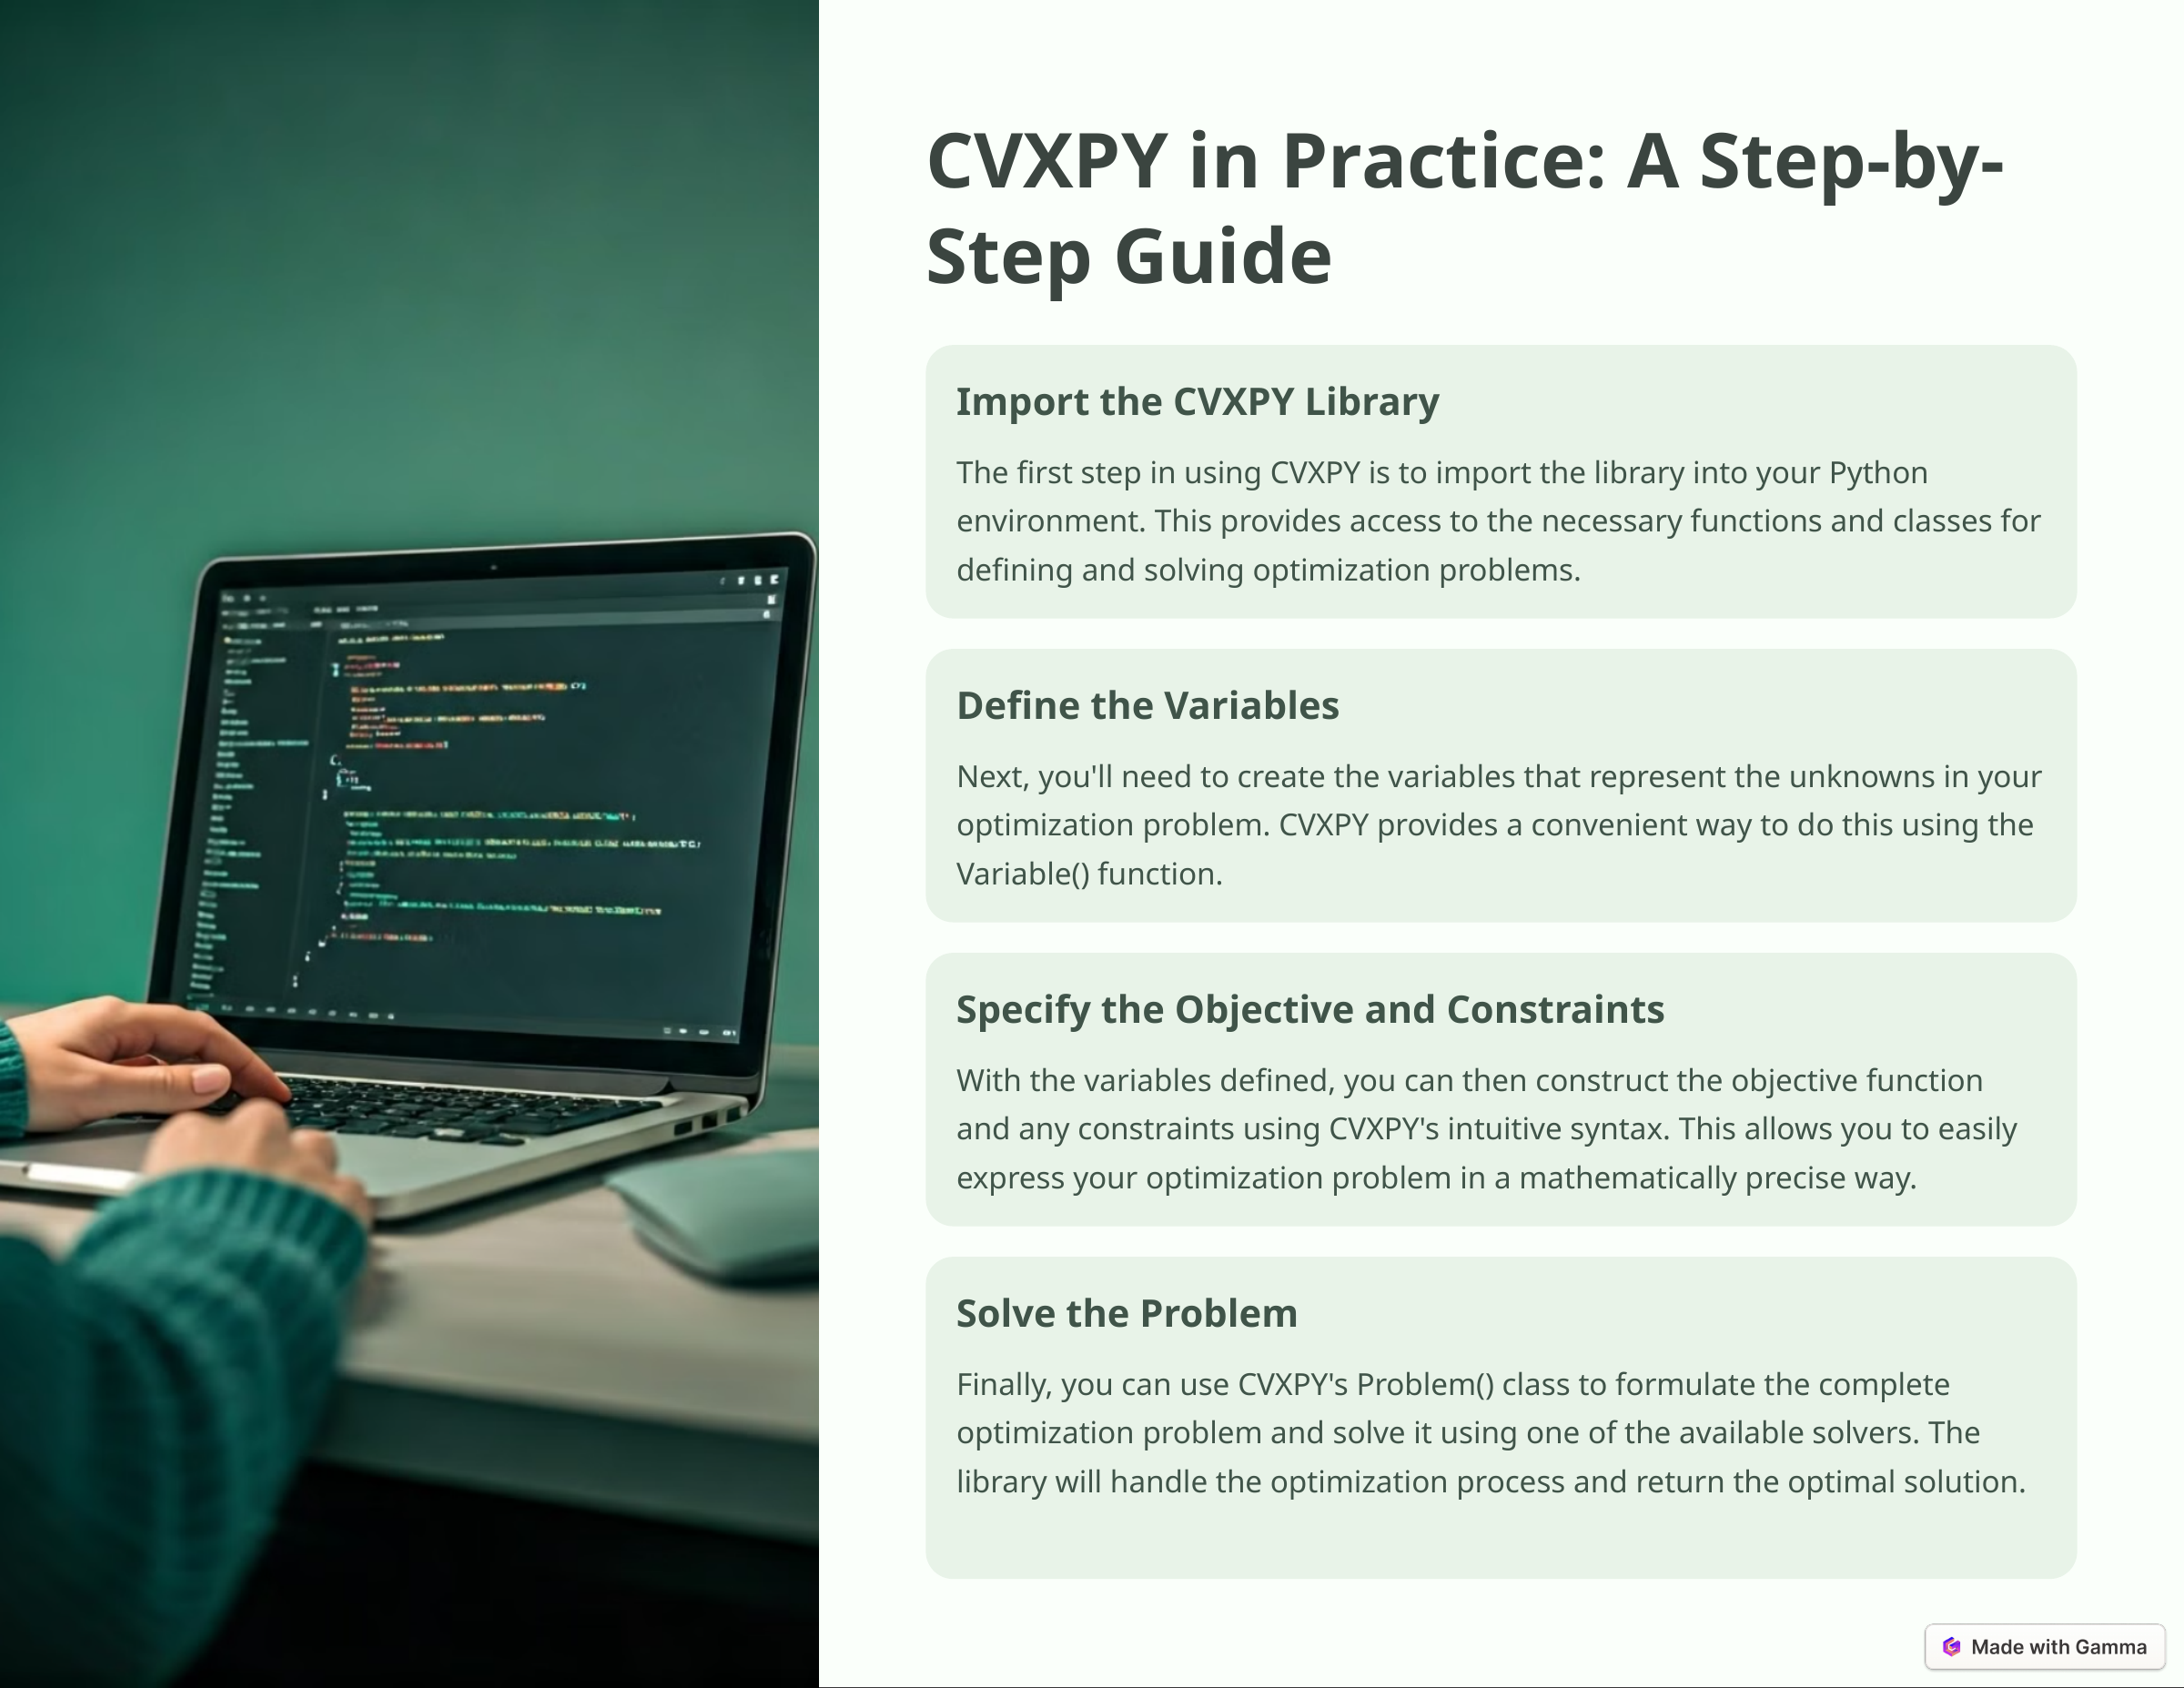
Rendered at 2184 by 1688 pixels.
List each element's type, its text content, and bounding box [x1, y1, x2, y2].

text_box [925, 953, 2078, 1227]
text_box Finally, you can use CVXPY's Problem() class to formulate the complete optimization problem and solve it using one of the available solvers. The library will handle the optimization process and return the optimal solution. [956, 1353, 2048, 1549]
picture [0, 0, 819, 1688]
text_box [925, 345, 2078, 619]
text_box The first step in using CVXPY is to import the library into your Python environment. This provides access to the necessary functions and classes for defining and solving optimization problems. [956, 441, 2048, 589]
text_box Specify the Objective and Constraints [956, 983, 1679, 1032]
picture [1916, 1615, 2174, 1678]
text_box Import the CVXPY Library [956, 375, 1469, 424]
text_box [925, 1257, 2078, 1580]
text_box Next, you'll need to create the variables that represent the unknowns in your optimization problem. CVXPY provides a convenient way to do this using the Variable() function. [956, 745, 2048, 893]
text_box Solve the Problem [956, 1287, 1339, 1335]
text_box Define the Variables [956, 679, 1347, 728]
text_box CVXPY in Practice: A Step-by-Step Guide [925, 108, 2078, 299]
text_box [925, 649, 2078, 923]
text_box With the variables defined, you can then construct the objective function and any constraints using CVXPY's intuitive syntax. This allows you to easily express your optimization problem in a mathematically precise way. [956, 1049, 2048, 1197]
